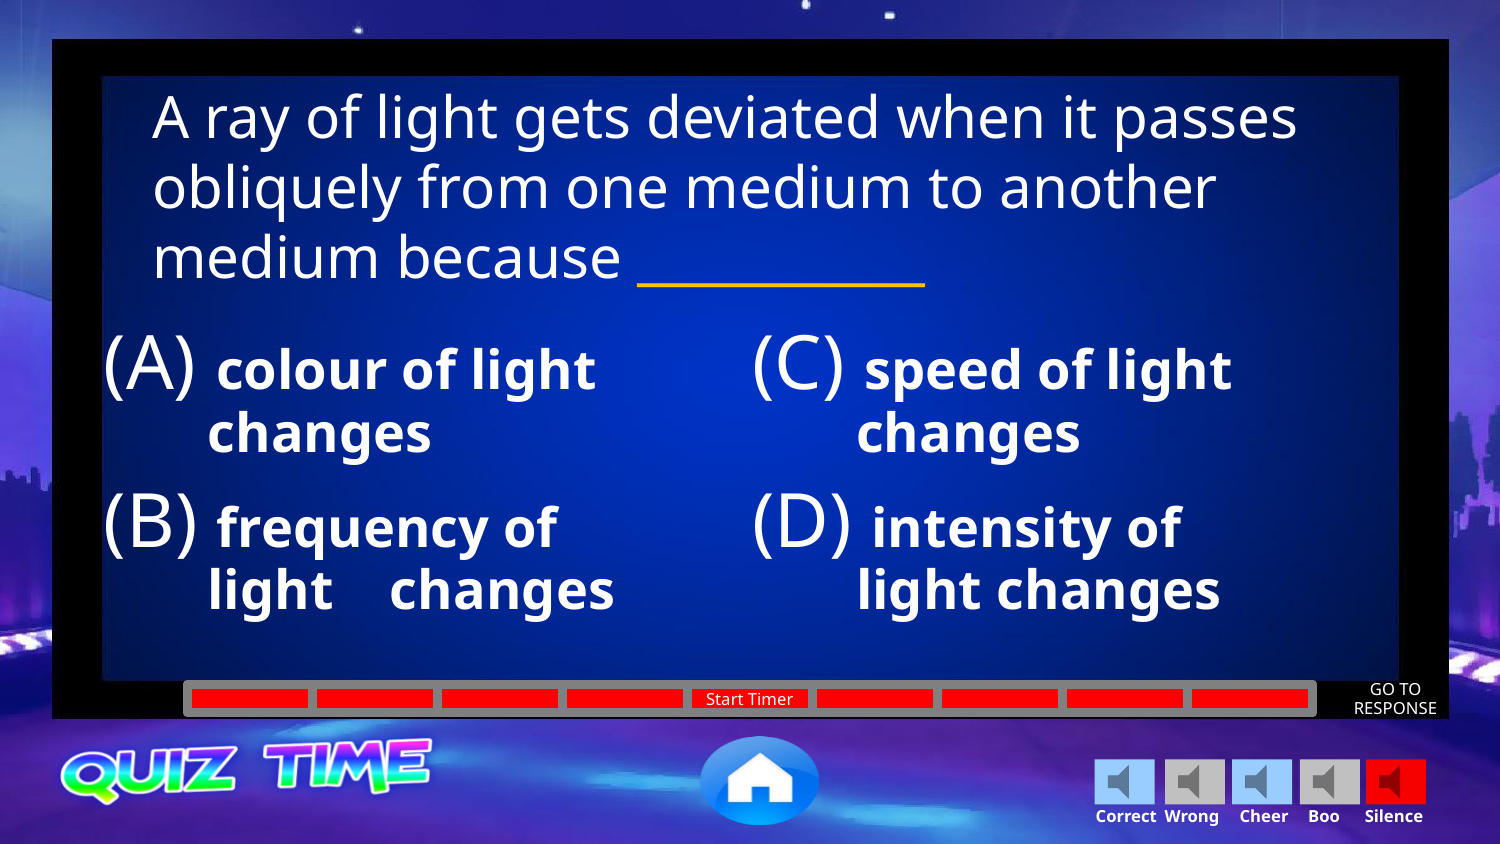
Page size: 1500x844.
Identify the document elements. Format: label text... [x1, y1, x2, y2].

text_box (C) speed of light changes [737, 338, 1313, 471]
text_box (A) colour of light changes [88, 338, 638, 471]
picture [0, 0, 1500, 844]
text_box (D) intensity of light changes [737, 496, 1313, 629]
text_box A ray of light gets deviated when it passes obliquely from one medium to another medium because ____________ [137, 73, 1379, 298]
text_box (B) frequency of light changes [88, 496, 650, 629]
